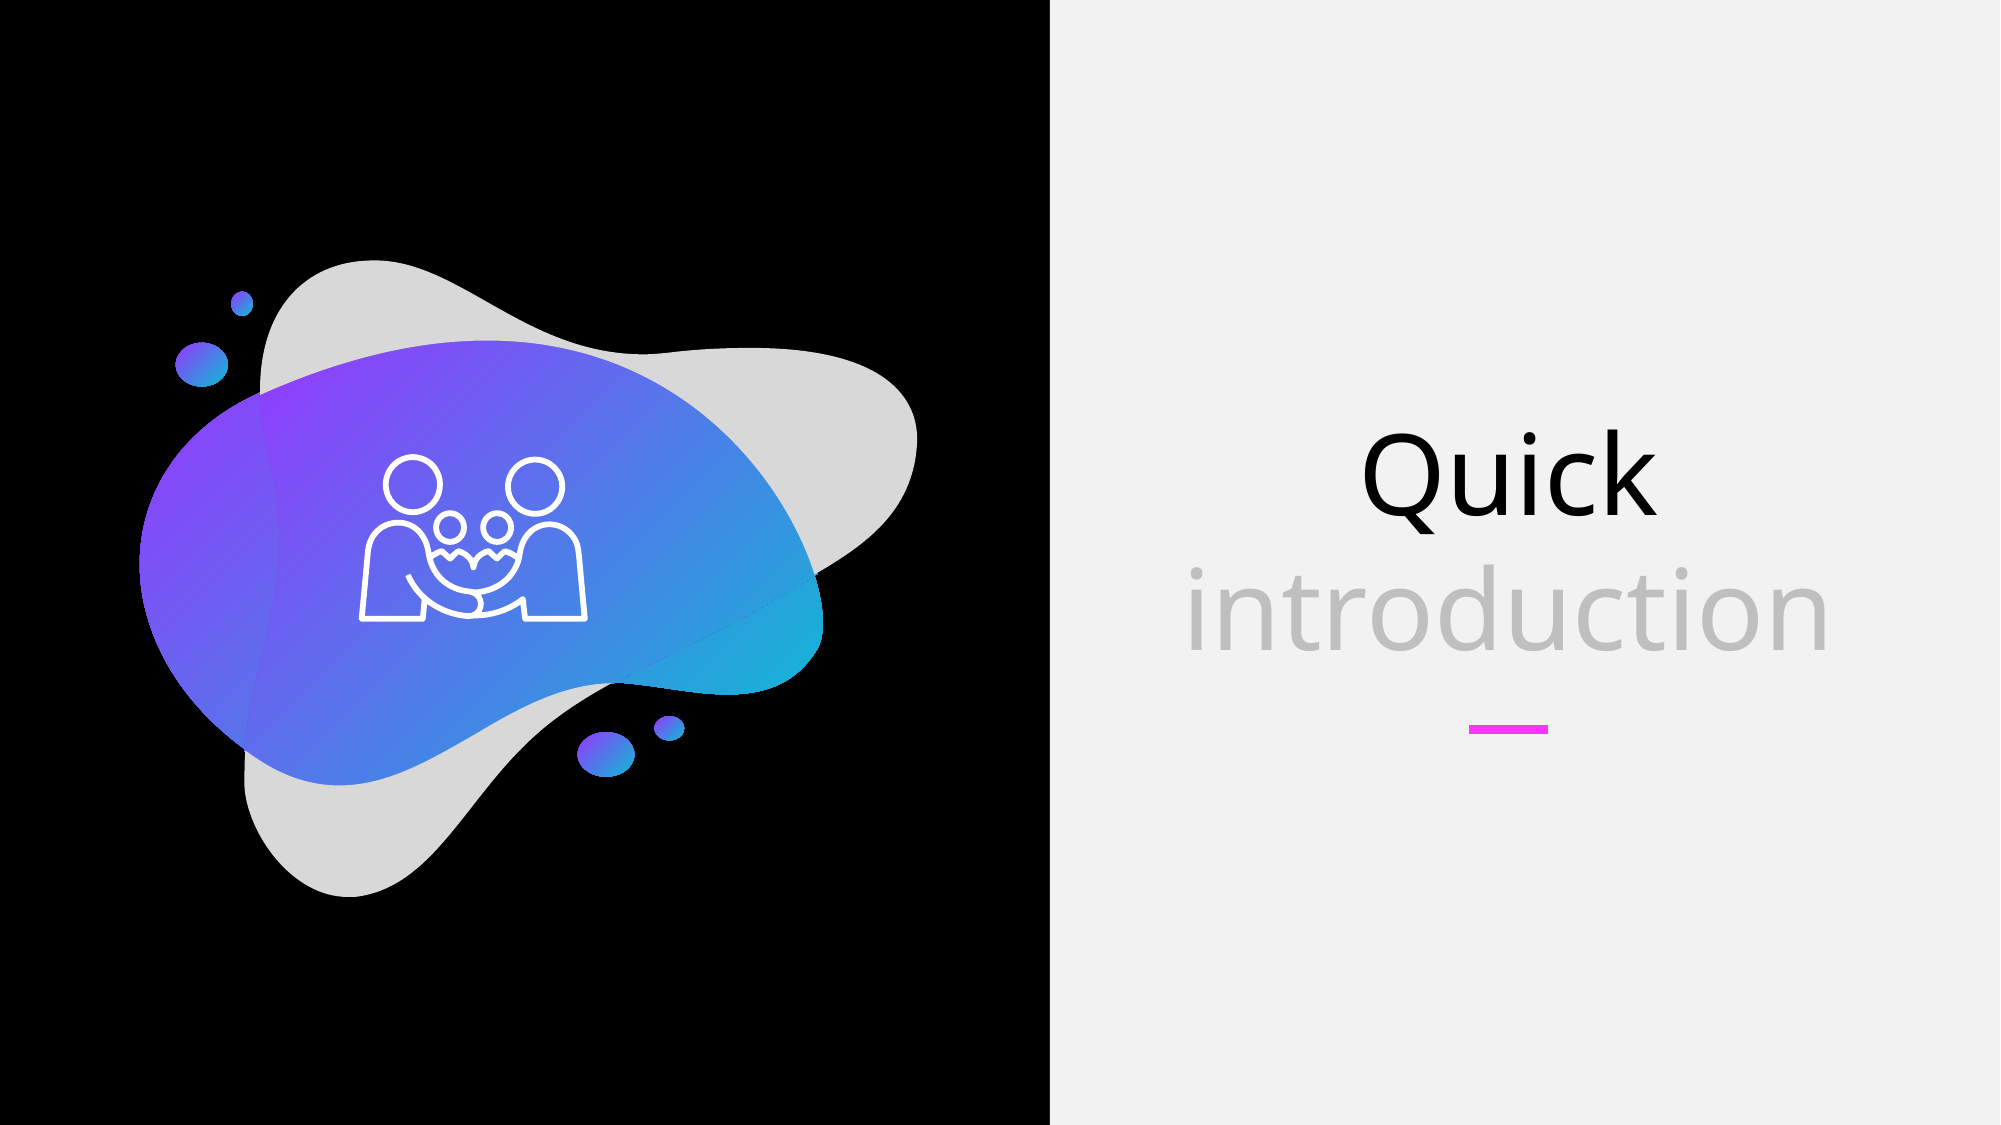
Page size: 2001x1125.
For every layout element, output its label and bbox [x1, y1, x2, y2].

text_box [1104, 395, 1913, 730]
text_box [358, 453, 588, 622]
text_box [245, 794, 483, 897]
text_box [267, 260, 555, 336]
text_box [100, 337, 826, 787]
text_box [0, 0, 1049, 1125]
text_box [1049, 0, 2000, 1125]
text_box [231, 291, 253, 316]
text_box [830, 355, 918, 566]
